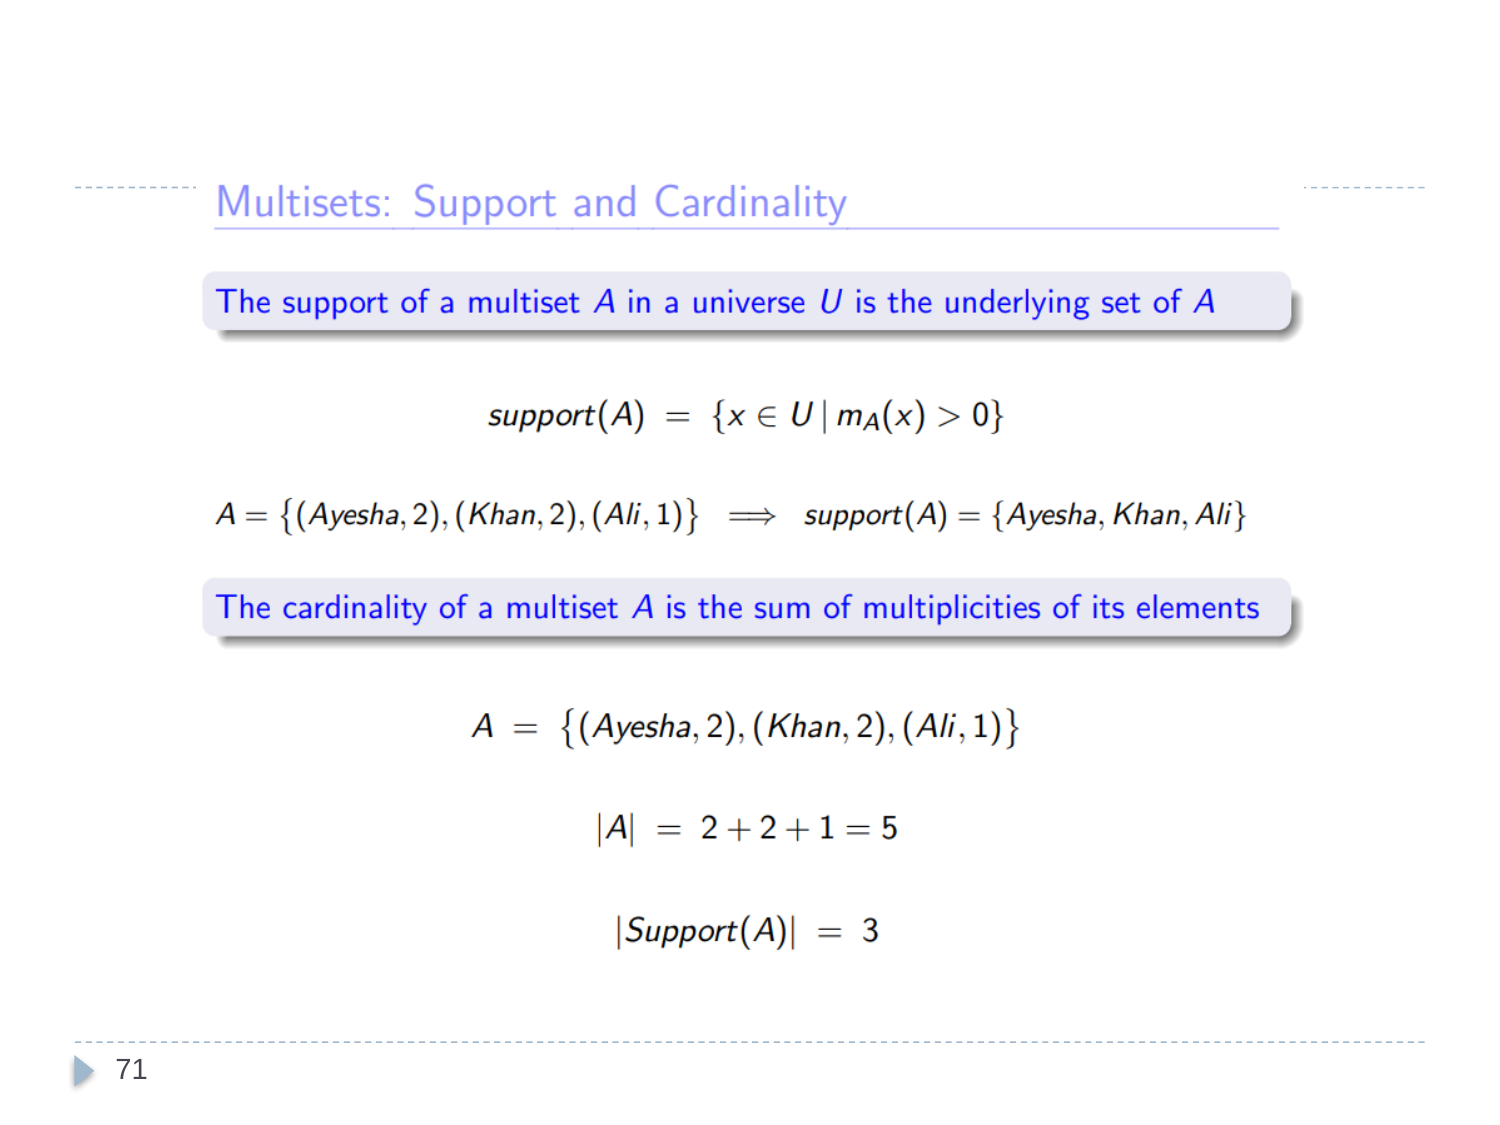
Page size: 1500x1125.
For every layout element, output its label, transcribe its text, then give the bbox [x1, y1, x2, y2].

slide_number 71 [100, 1042, 426, 1103]
picture [196, 165, 1304, 960]
